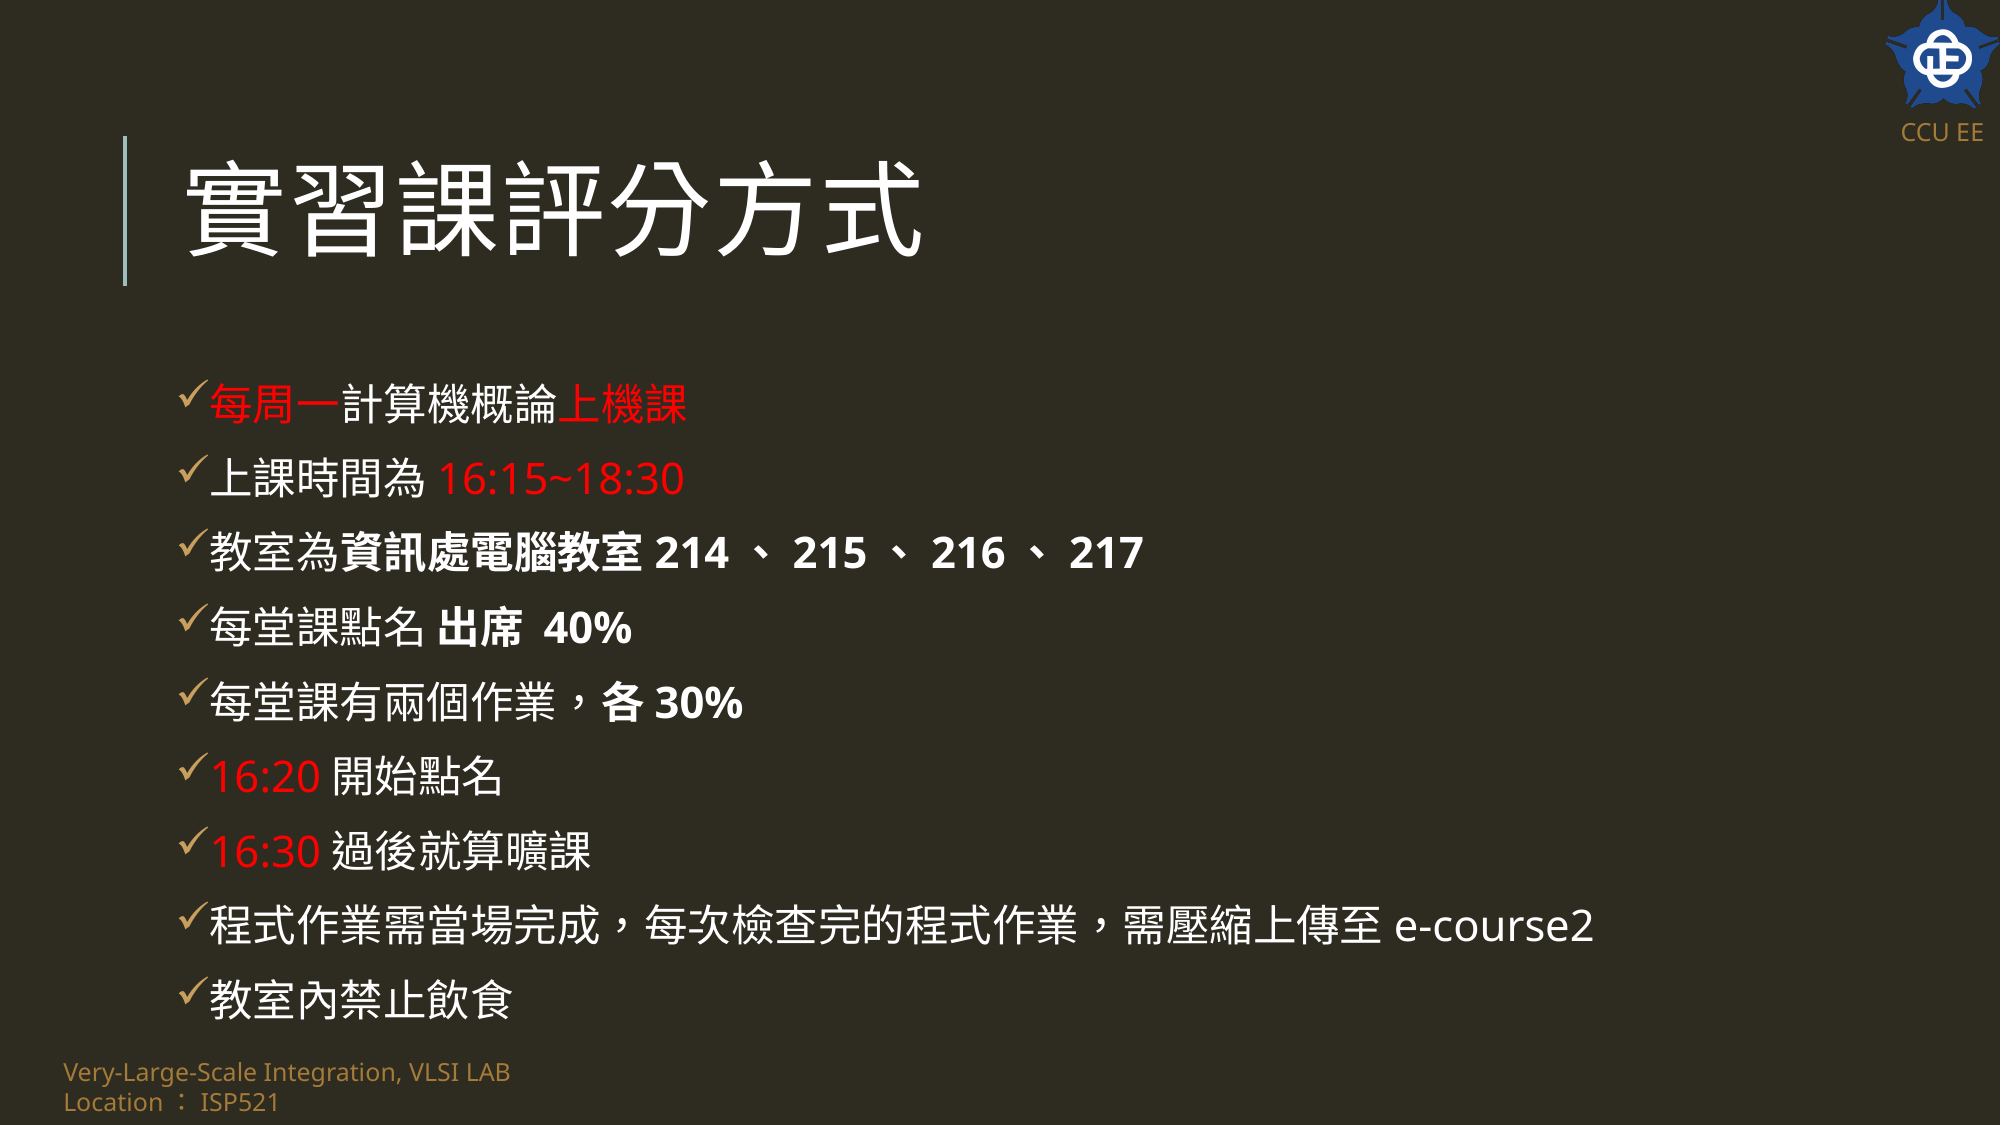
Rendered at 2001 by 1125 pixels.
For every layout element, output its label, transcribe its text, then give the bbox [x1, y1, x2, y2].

list 每周一計算機概論上機課 上課時間為16:15~18:30 教室為資訊處電腦教室214、215、216、217 每堂課點名 出席 40% 每堂課有兩個作業，各30% 16:20開始點名 16:30過後就算曠課 程式作業需當場完成，每次檢查完的程式作業，需壓縮上傳至e-course2 教室內禁止飲食 [168, 375, 1763, 1035]
title 實習課評分方式 [168, 96, 1763, 342]
picture [1885, 0, 2000, 109]
